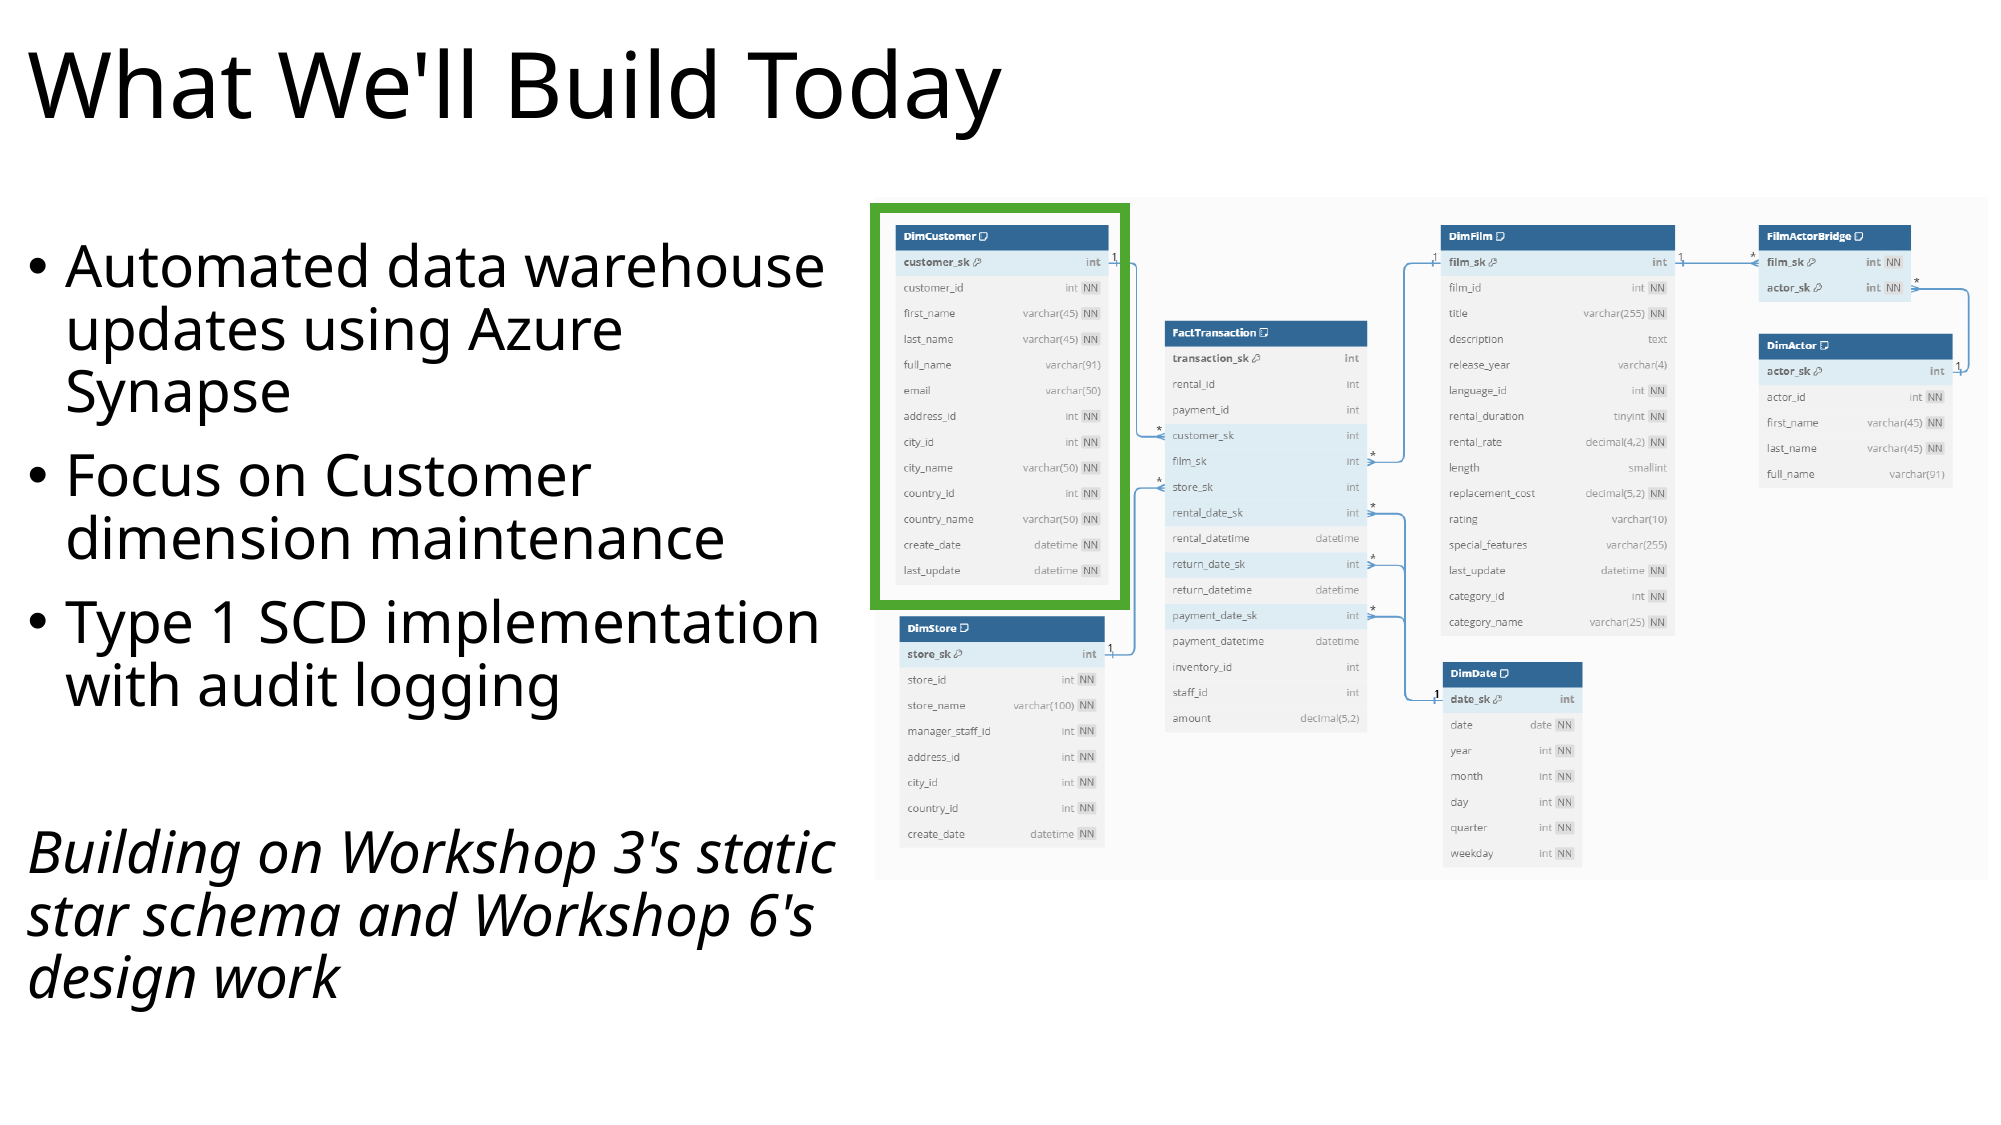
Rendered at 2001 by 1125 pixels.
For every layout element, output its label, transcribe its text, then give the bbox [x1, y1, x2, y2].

list Automated data warehouse updates using Azure Synapse Focus on Customer dimension maintenance Type 1 SCD implementation with audit logging Building on Workshop 3's static star schema and Workshop 6's design work [12, 229, 875, 1125]
title What We'll Build Today [12, 0, 1738, 198]
picture [874, 196, 1988, 881]
